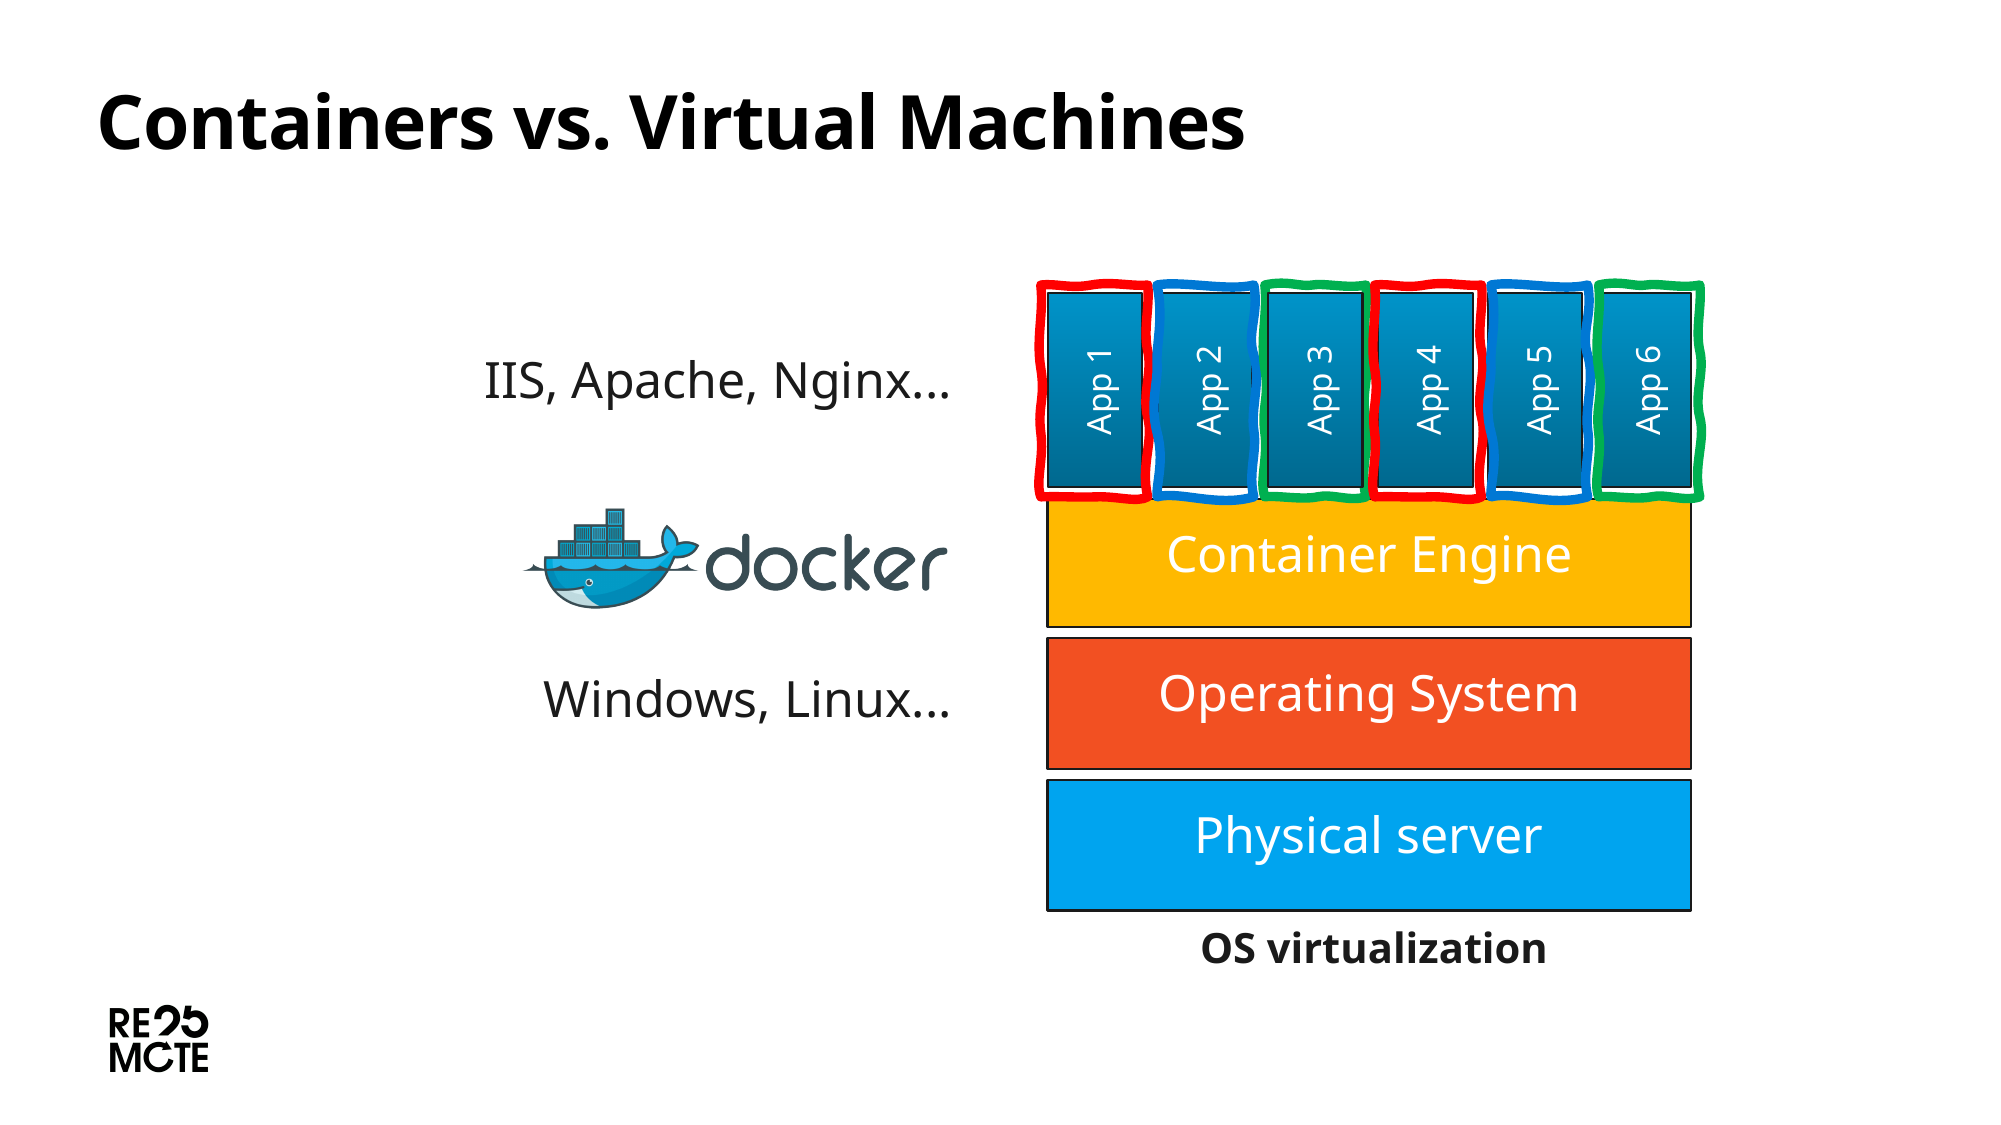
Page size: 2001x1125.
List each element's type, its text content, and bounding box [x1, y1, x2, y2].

text_box App 5 [1487, 293, 1493, 392]
text_box [1371, 282, 1484, 501]
title Containers vs. Virtual Machines [96, 75, 1904, 166]
text_box [1262, 282, 1369, 500]
picture [517, 498, 953, 627]
text_box [1487, 283, 1592, 502]
text_box [1038, 282, 1151, 501]
text_box OS virtualization [1047, 921, 1701, 972]
text_box [1153, 283, 1258, 502]
text_box App 3 [1268, 293, 1363, 488]
picture [96, 990, 222, 1087]
text_box Physical server [1047, 779, 1691, 911]
text_box IIS, Apache, Nginx... [299, 348, 953, 409]
text_box Windows, Linux... [395, 667, 953, 729]
text_box [1595, 282, 1703, 500]
text_box App 5 [1487, 422, 1493, 488]
text_box Container Engine [1047, 498, 1692, 628]
text_box Operating System [1047, 637, 1691, 769]
